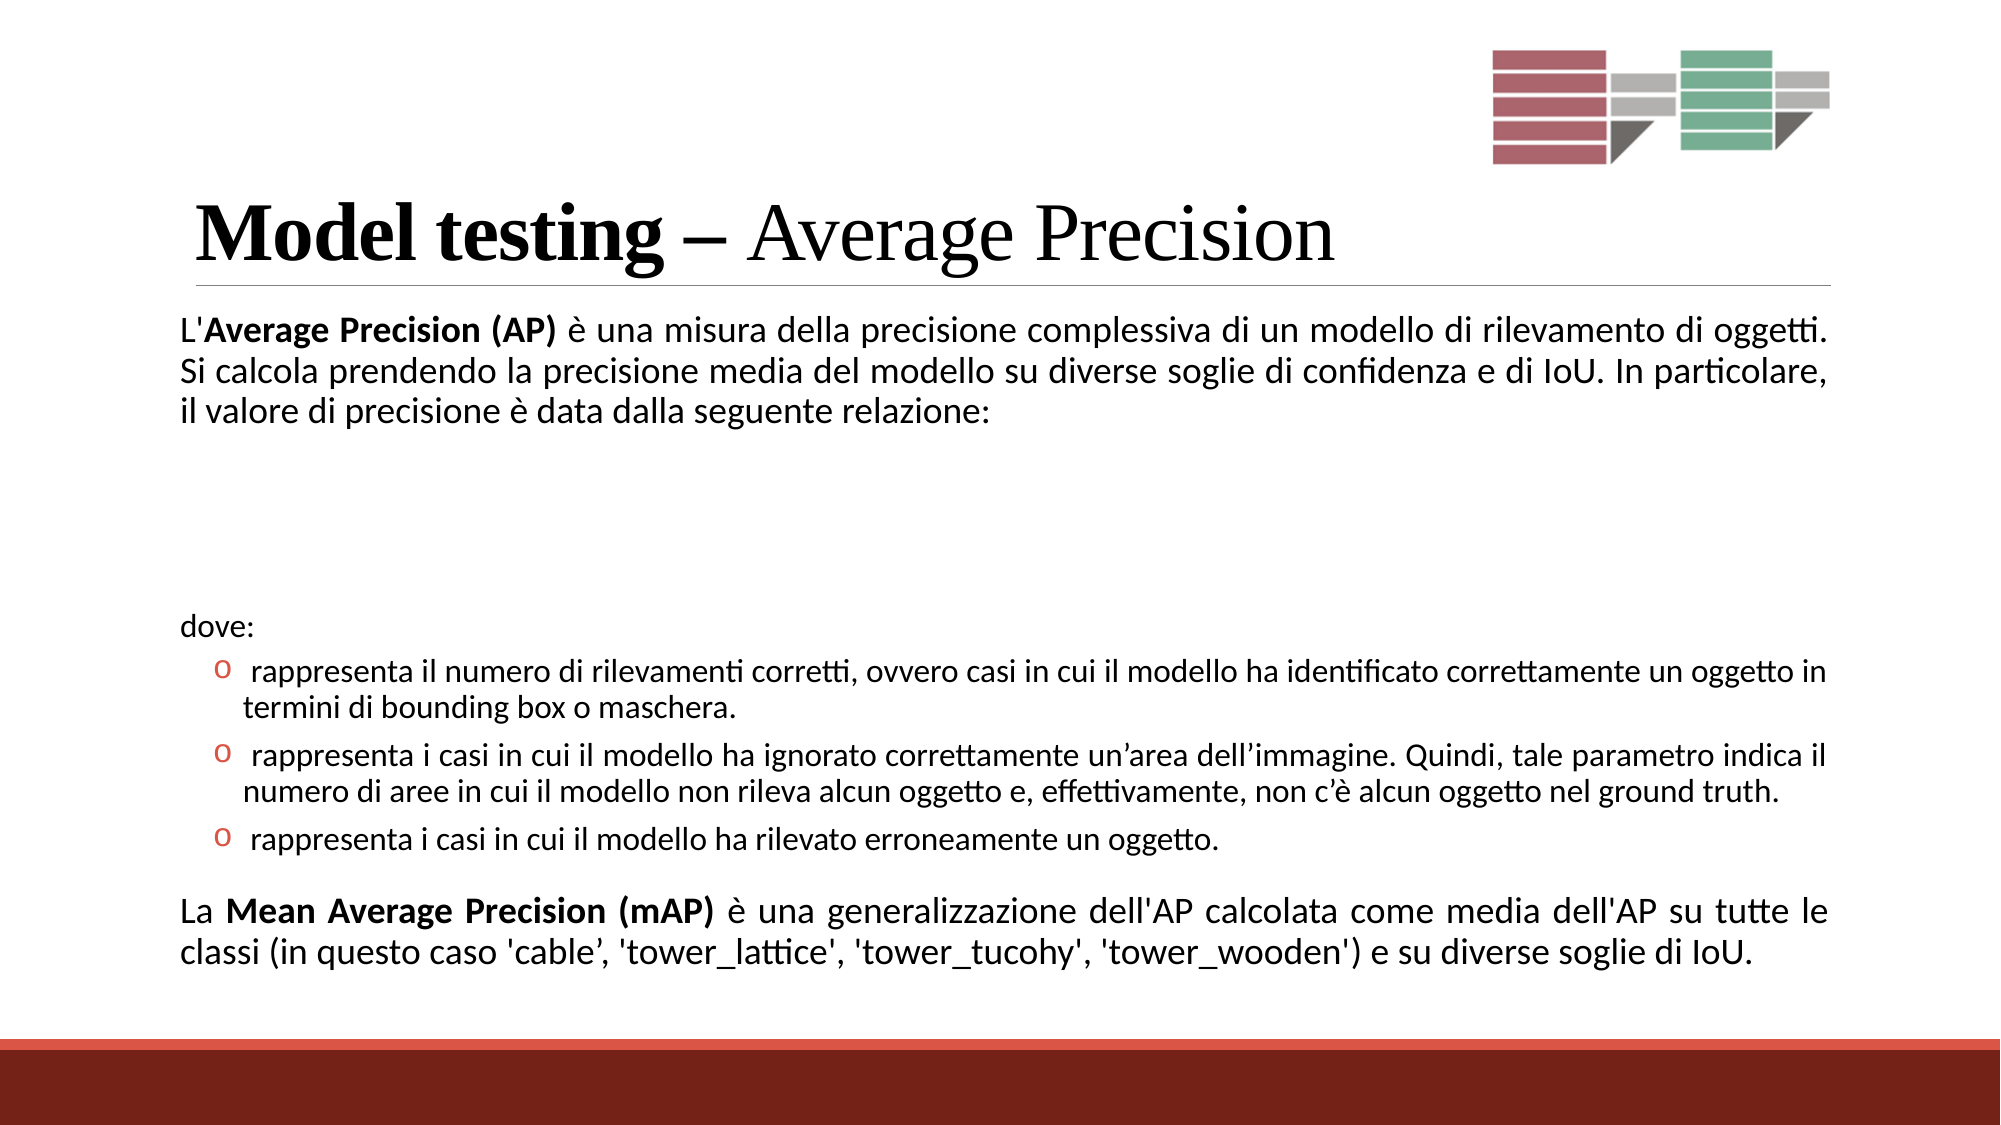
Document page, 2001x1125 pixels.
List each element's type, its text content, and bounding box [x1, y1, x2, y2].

title Model testing – Intersection Over Union [1491, 47, 1830, 168]
title Model testing – Average Precision [180, 47, 1488, 285]
